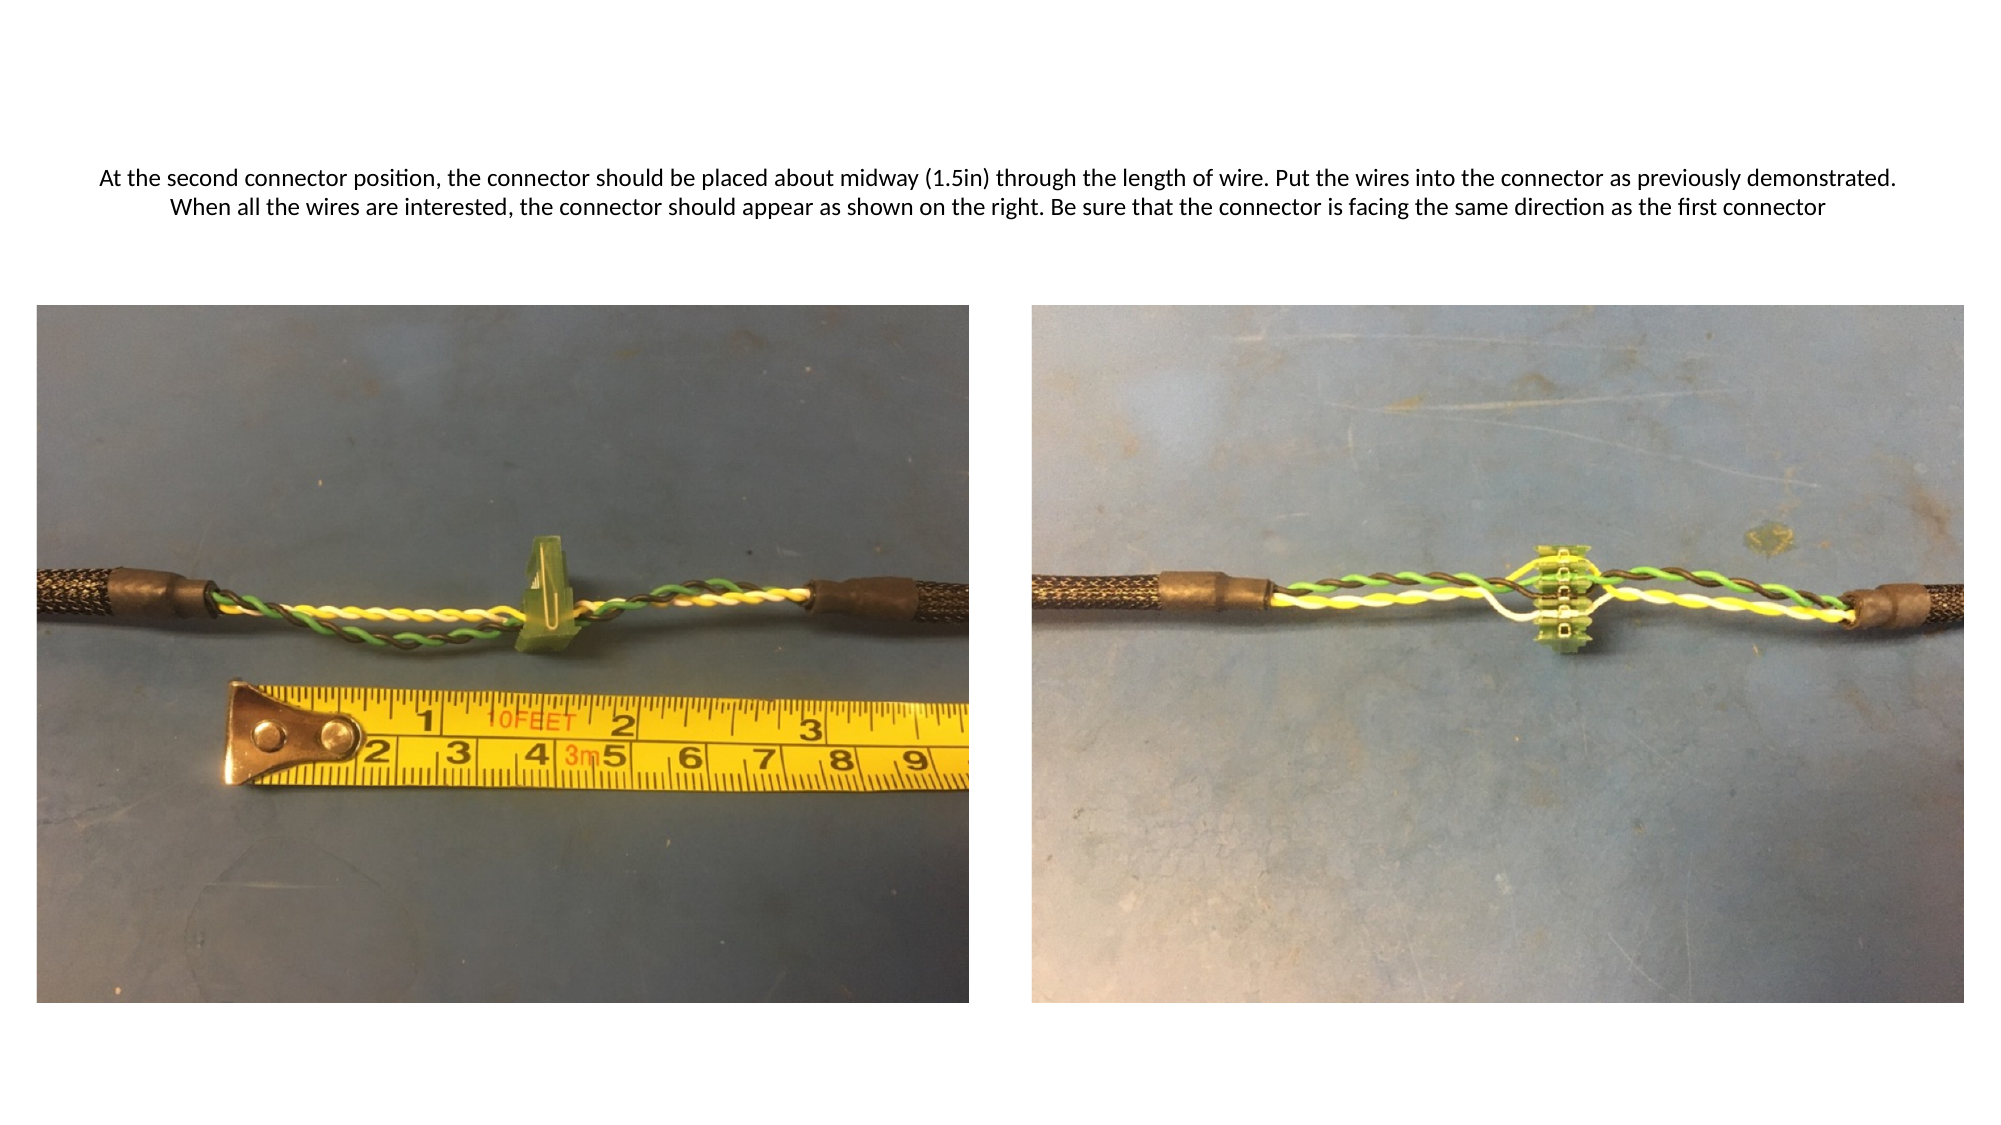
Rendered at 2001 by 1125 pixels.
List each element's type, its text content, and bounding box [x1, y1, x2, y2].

picture [38, 187, 968, 1119]
picture [1033, 187, 1963, 1119]
text_box At the second connector position, the connector should be placed about midway (1.5in) through the length of wire. Put the wires into the connector as previously demonstrated. When all the wires are interested, the connector should appear as shown on the right. Be sure that the connector is facing the same direction as the first connector [80, 153, 1920, 229]
